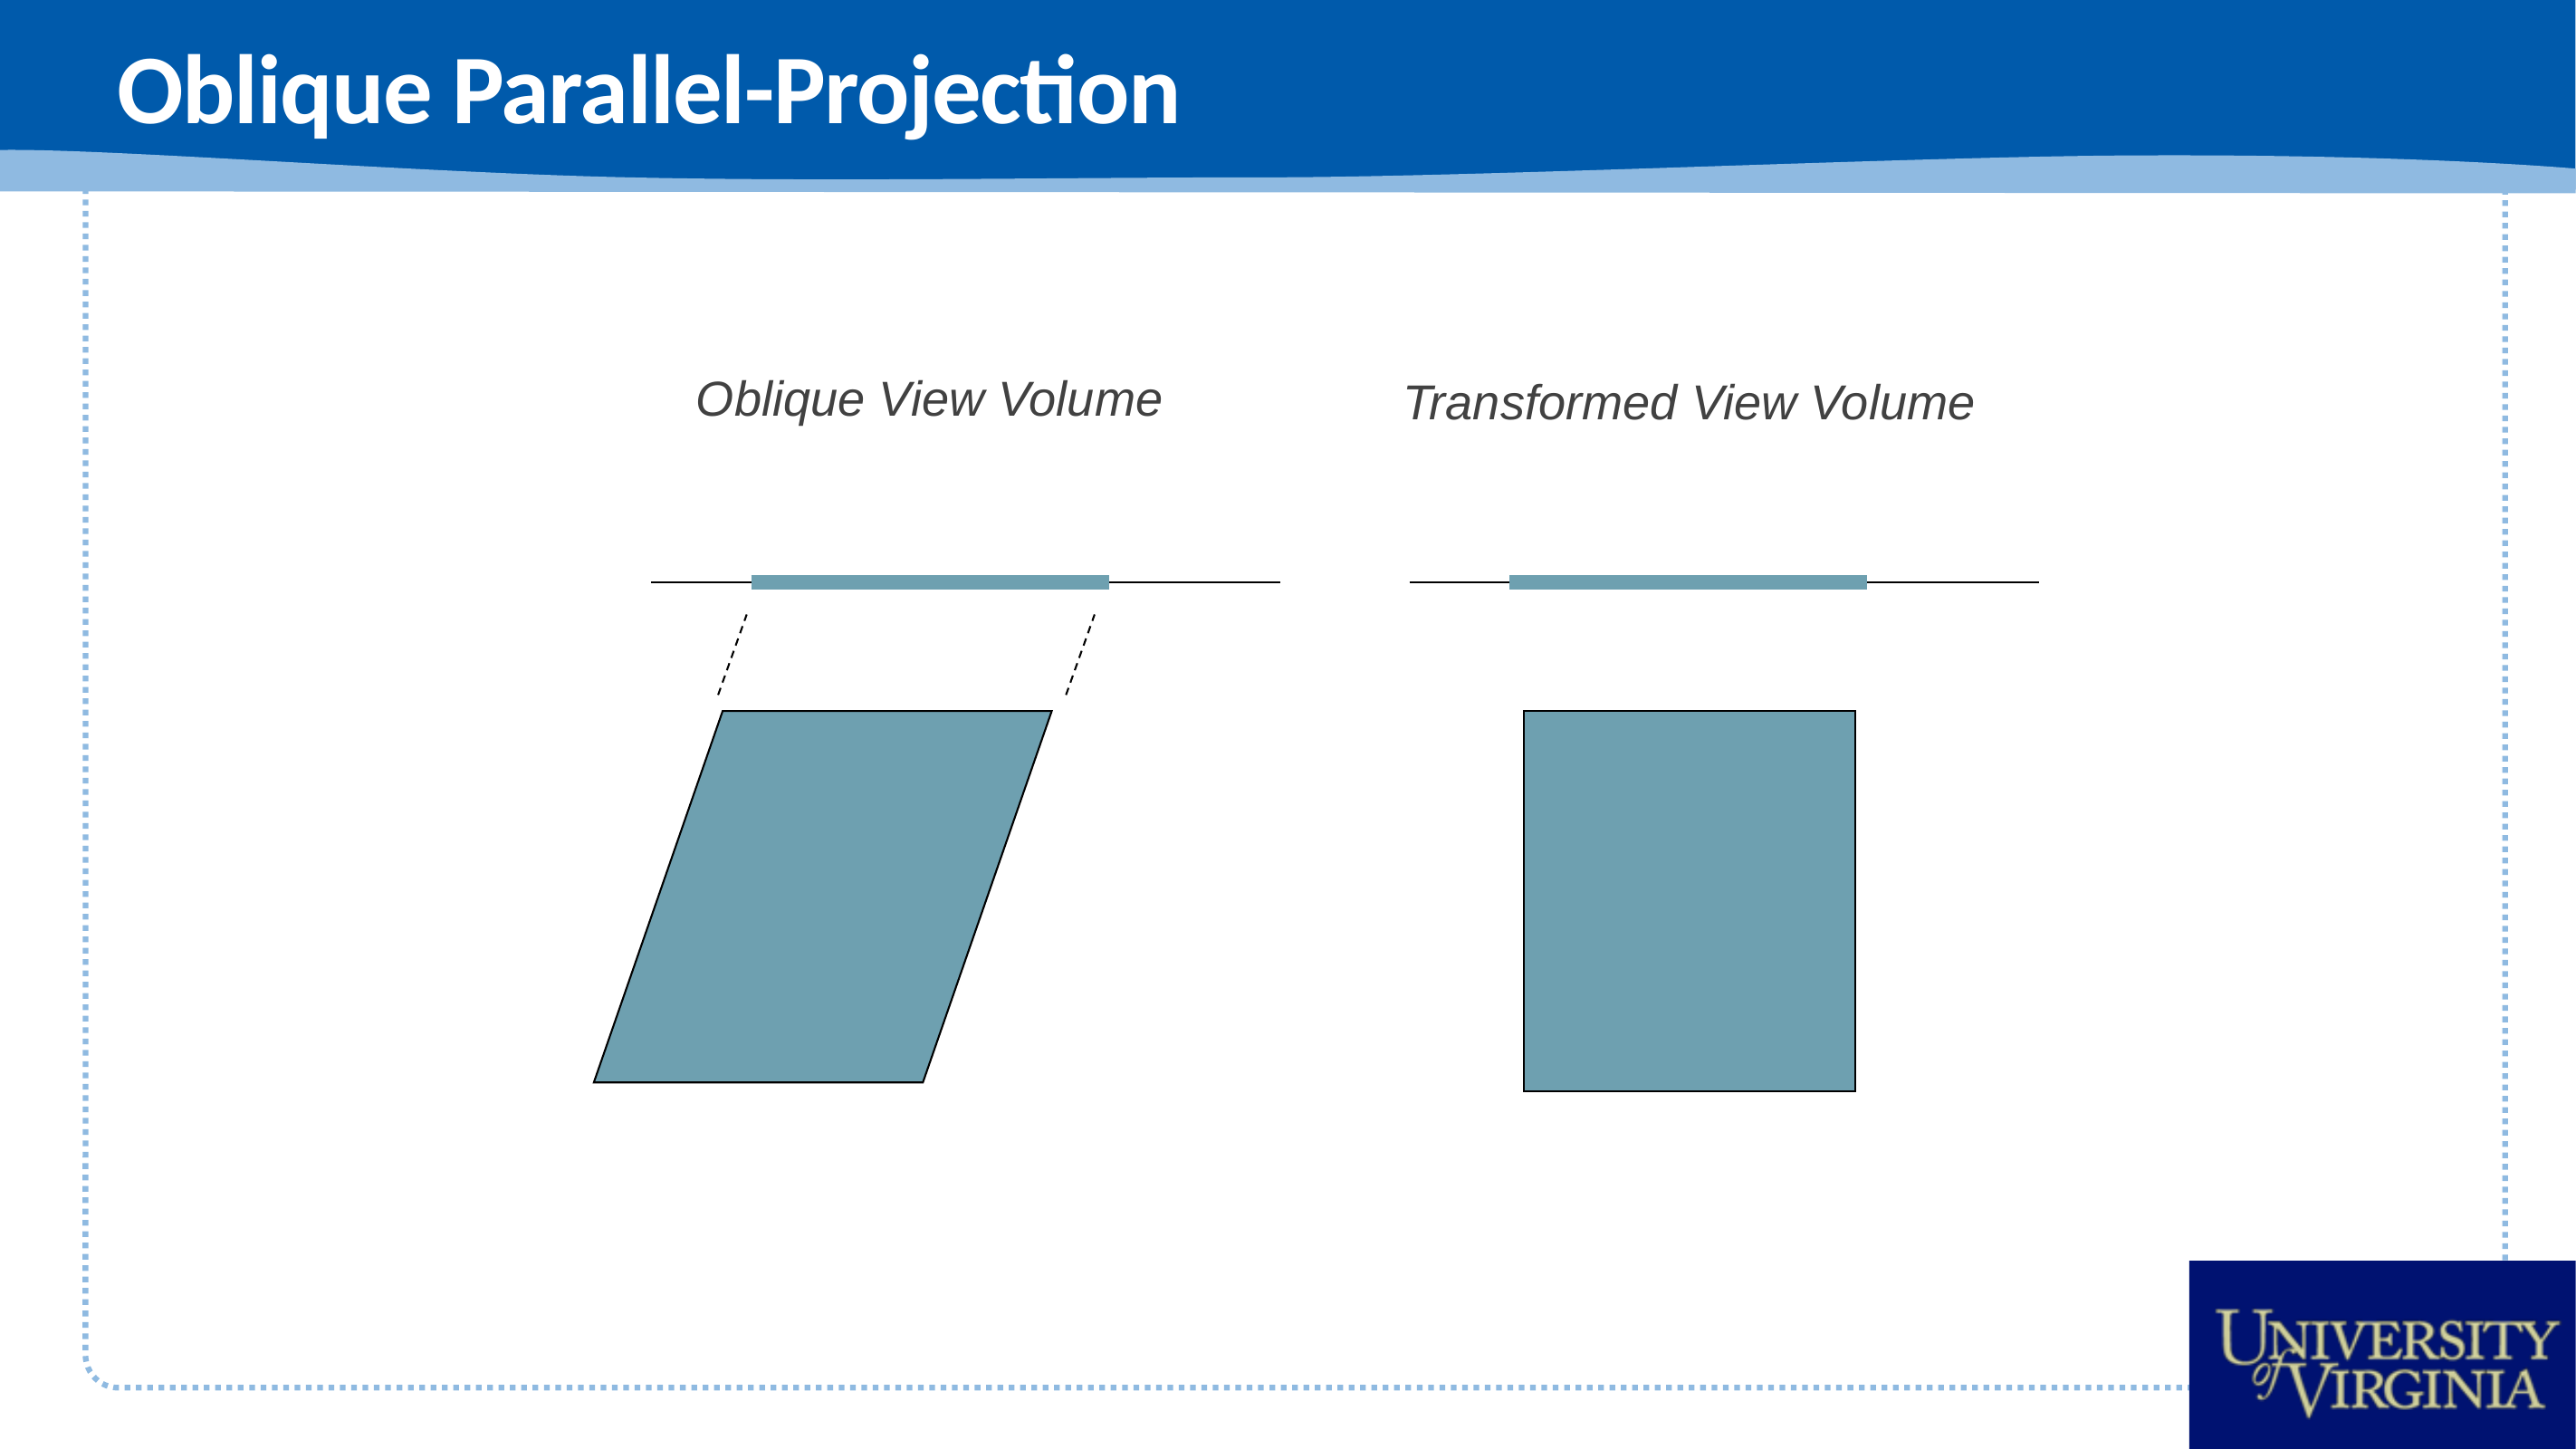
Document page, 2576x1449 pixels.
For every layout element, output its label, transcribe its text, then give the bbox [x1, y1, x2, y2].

text_box [593, 711, 1052, 1083]
title Oblique Parallel-Projection [103, 18, 2486, 169]
text_box Oblique View Volume [688, 360, 1172, 434]
picture [2188, 1260, 2576, 1449]
text_box [1524, 711, 1856, 1092]
text_box Transformed View Volume [1395, 362, 1984, 437]
